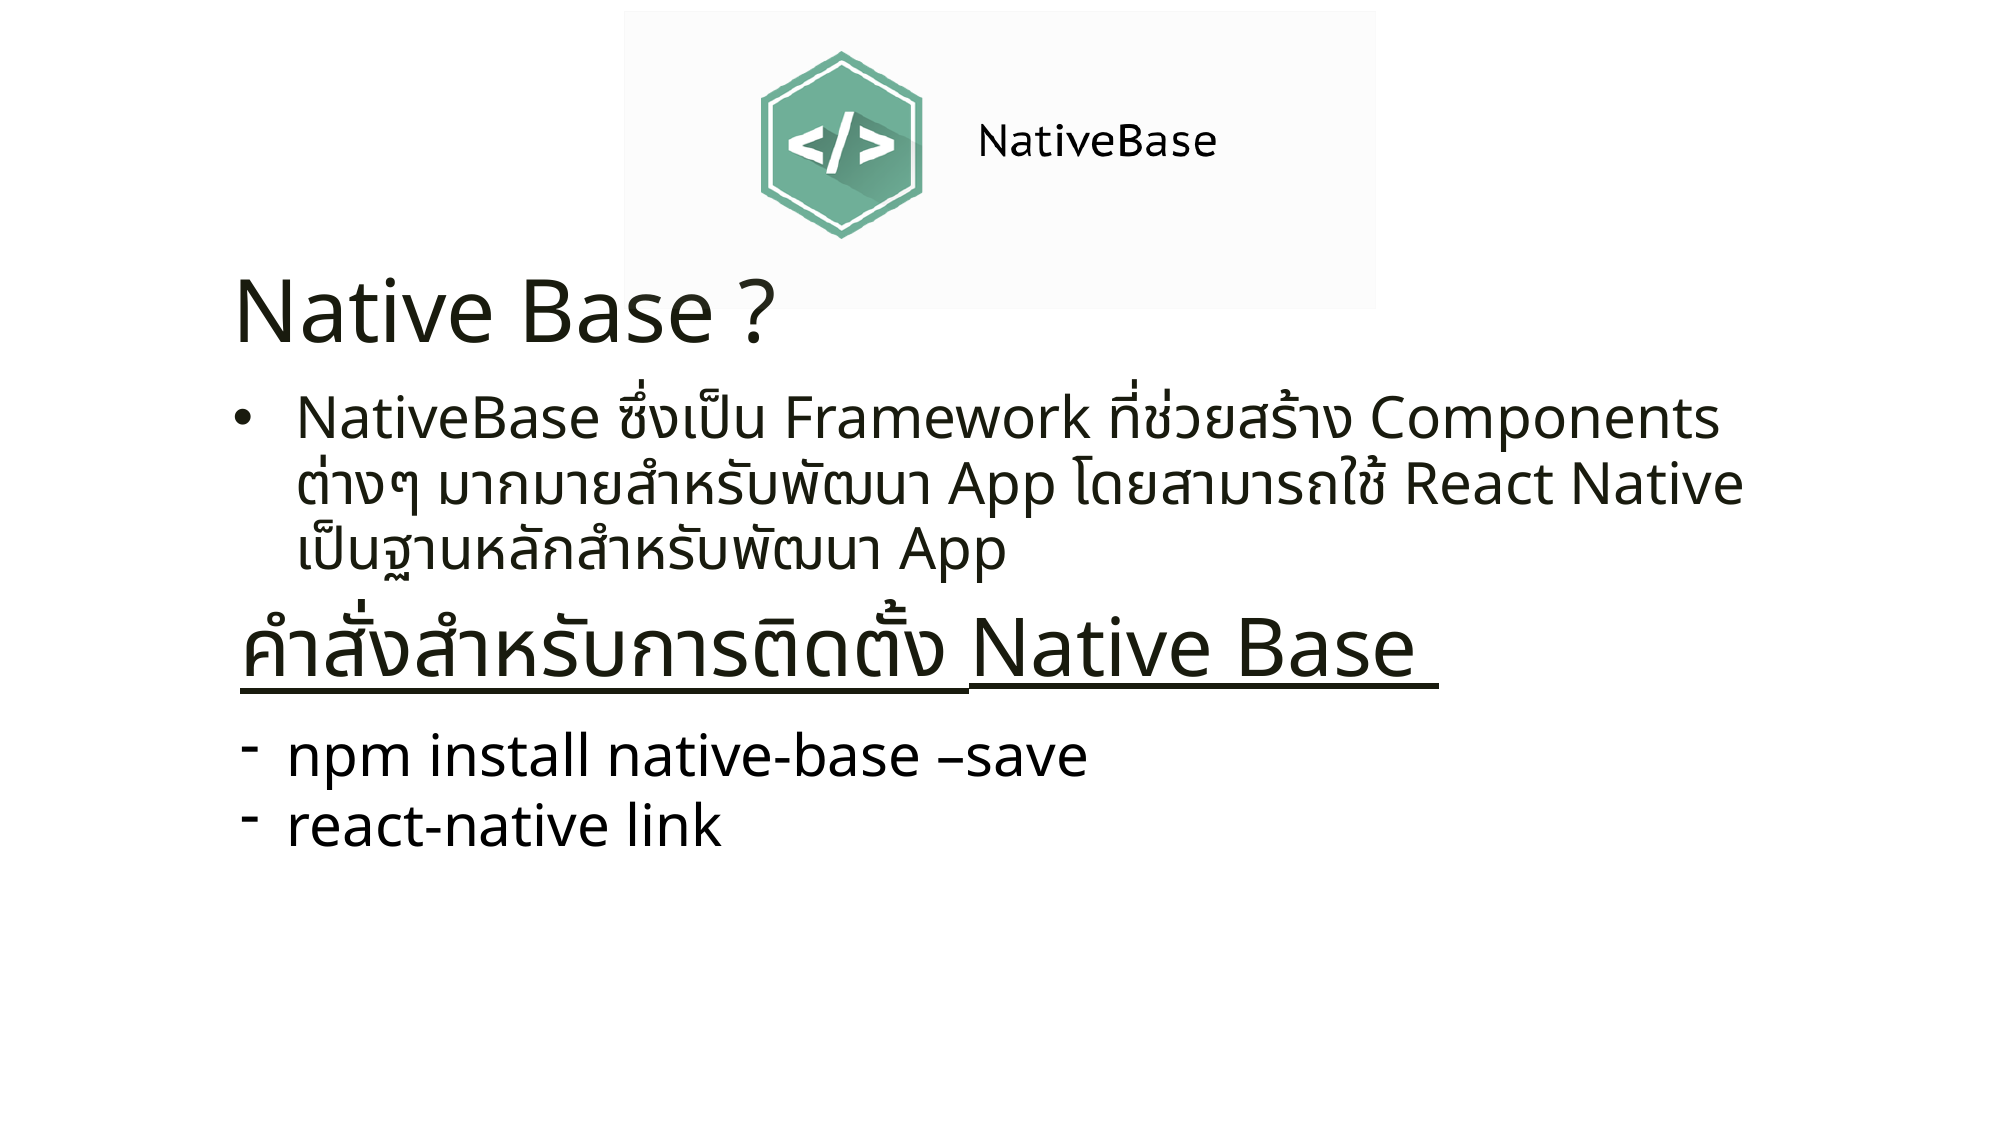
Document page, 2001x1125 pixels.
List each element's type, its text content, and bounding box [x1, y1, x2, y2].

text_box คำสั่งสำหรับการติดตั้ง Native Base [232, 606, 1793, 710]
title Native Base ? [224, 260, 1801, 377]
text_box npm install native-base –save react-native link [232, 710, 1793, 866]
picture [623, 11, 1376, 309]
list NativeBase ซึ่งเป็น Framework ที่ช่วยสร้าง Components ต่างๆ มากมายสำหรับพัฒนา App โดยสามารถใช้ React Native เป็นฐานหลักสำหรับพัฒนา App [224, 377, 1801, 531]
